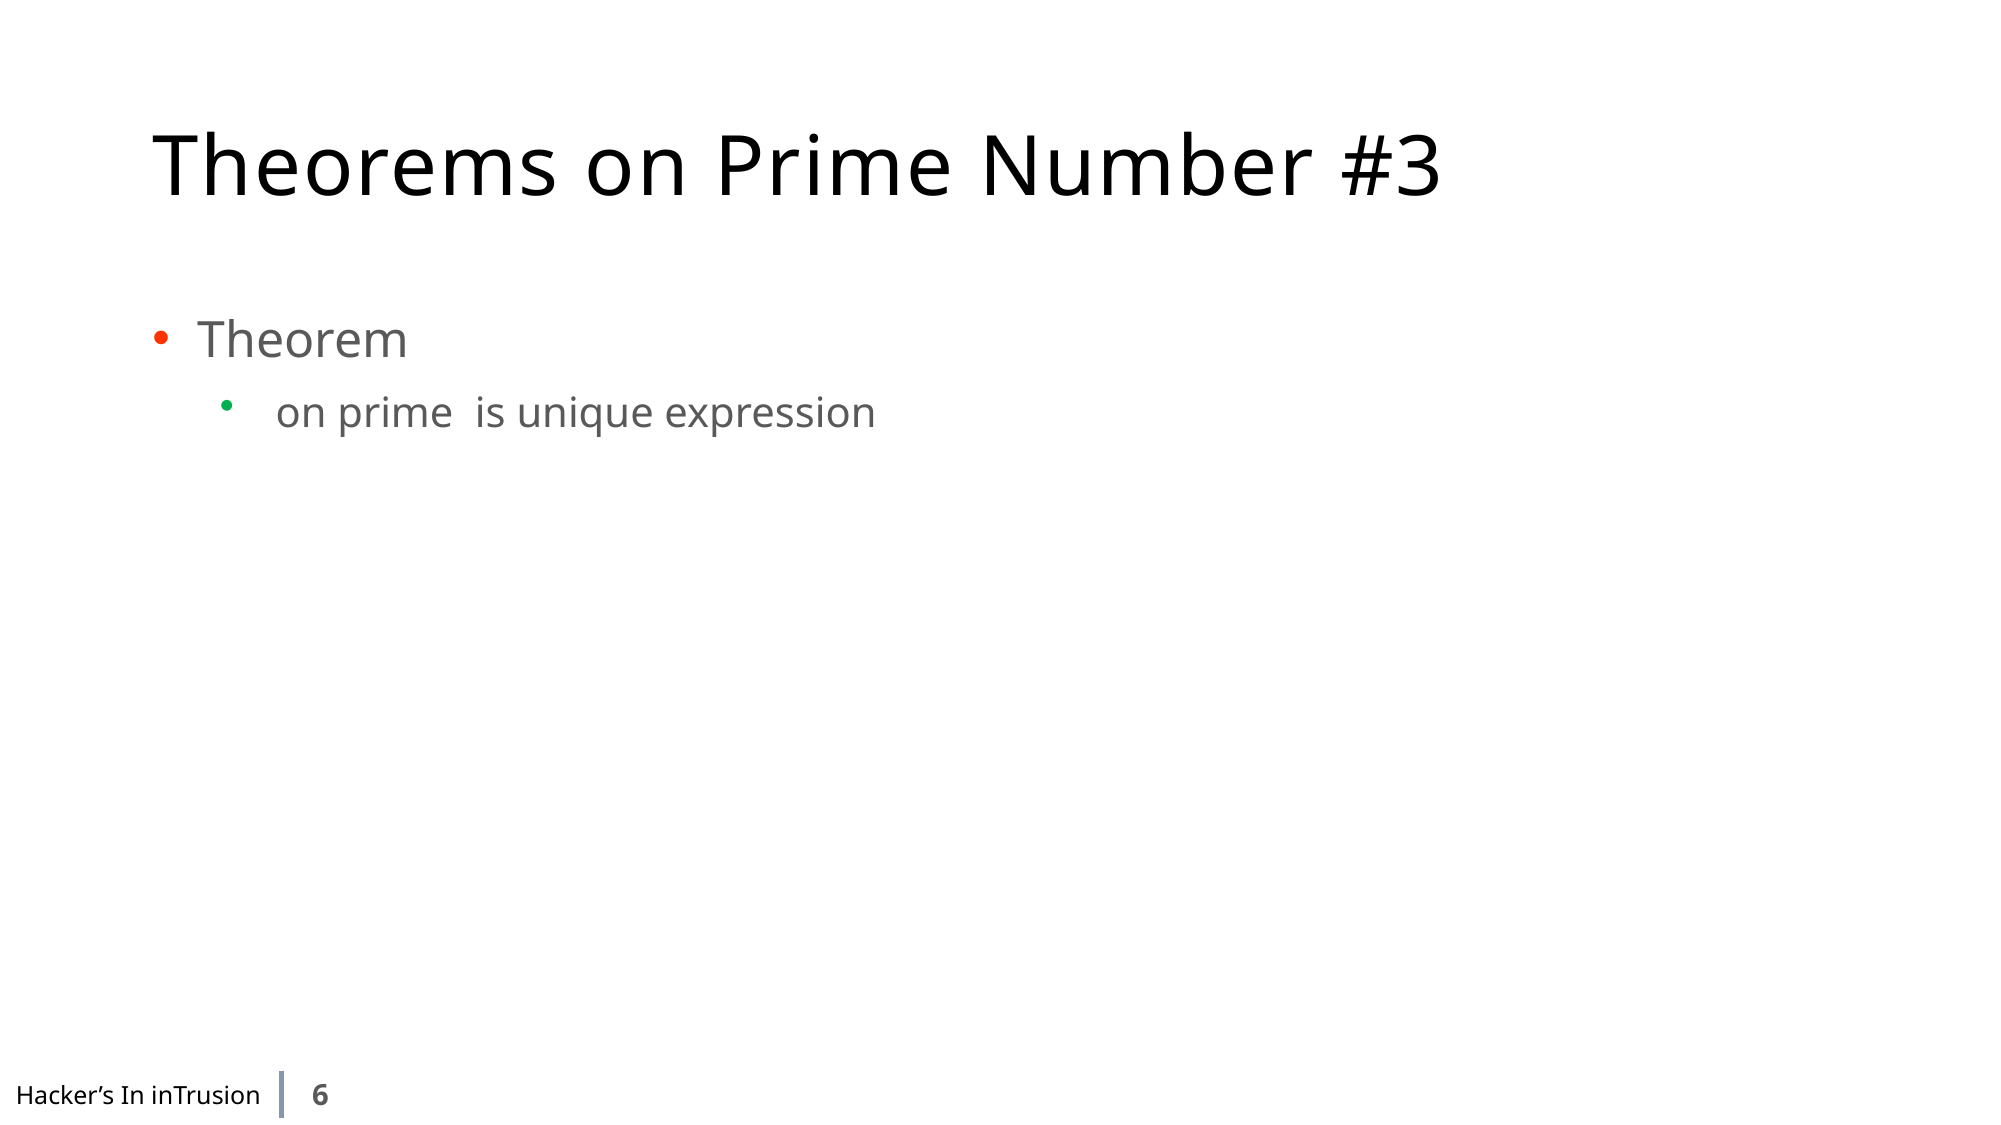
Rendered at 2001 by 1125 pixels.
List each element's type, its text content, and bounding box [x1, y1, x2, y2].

title Theorems on Prime Number #3 [137, 59, 1863, 278]
